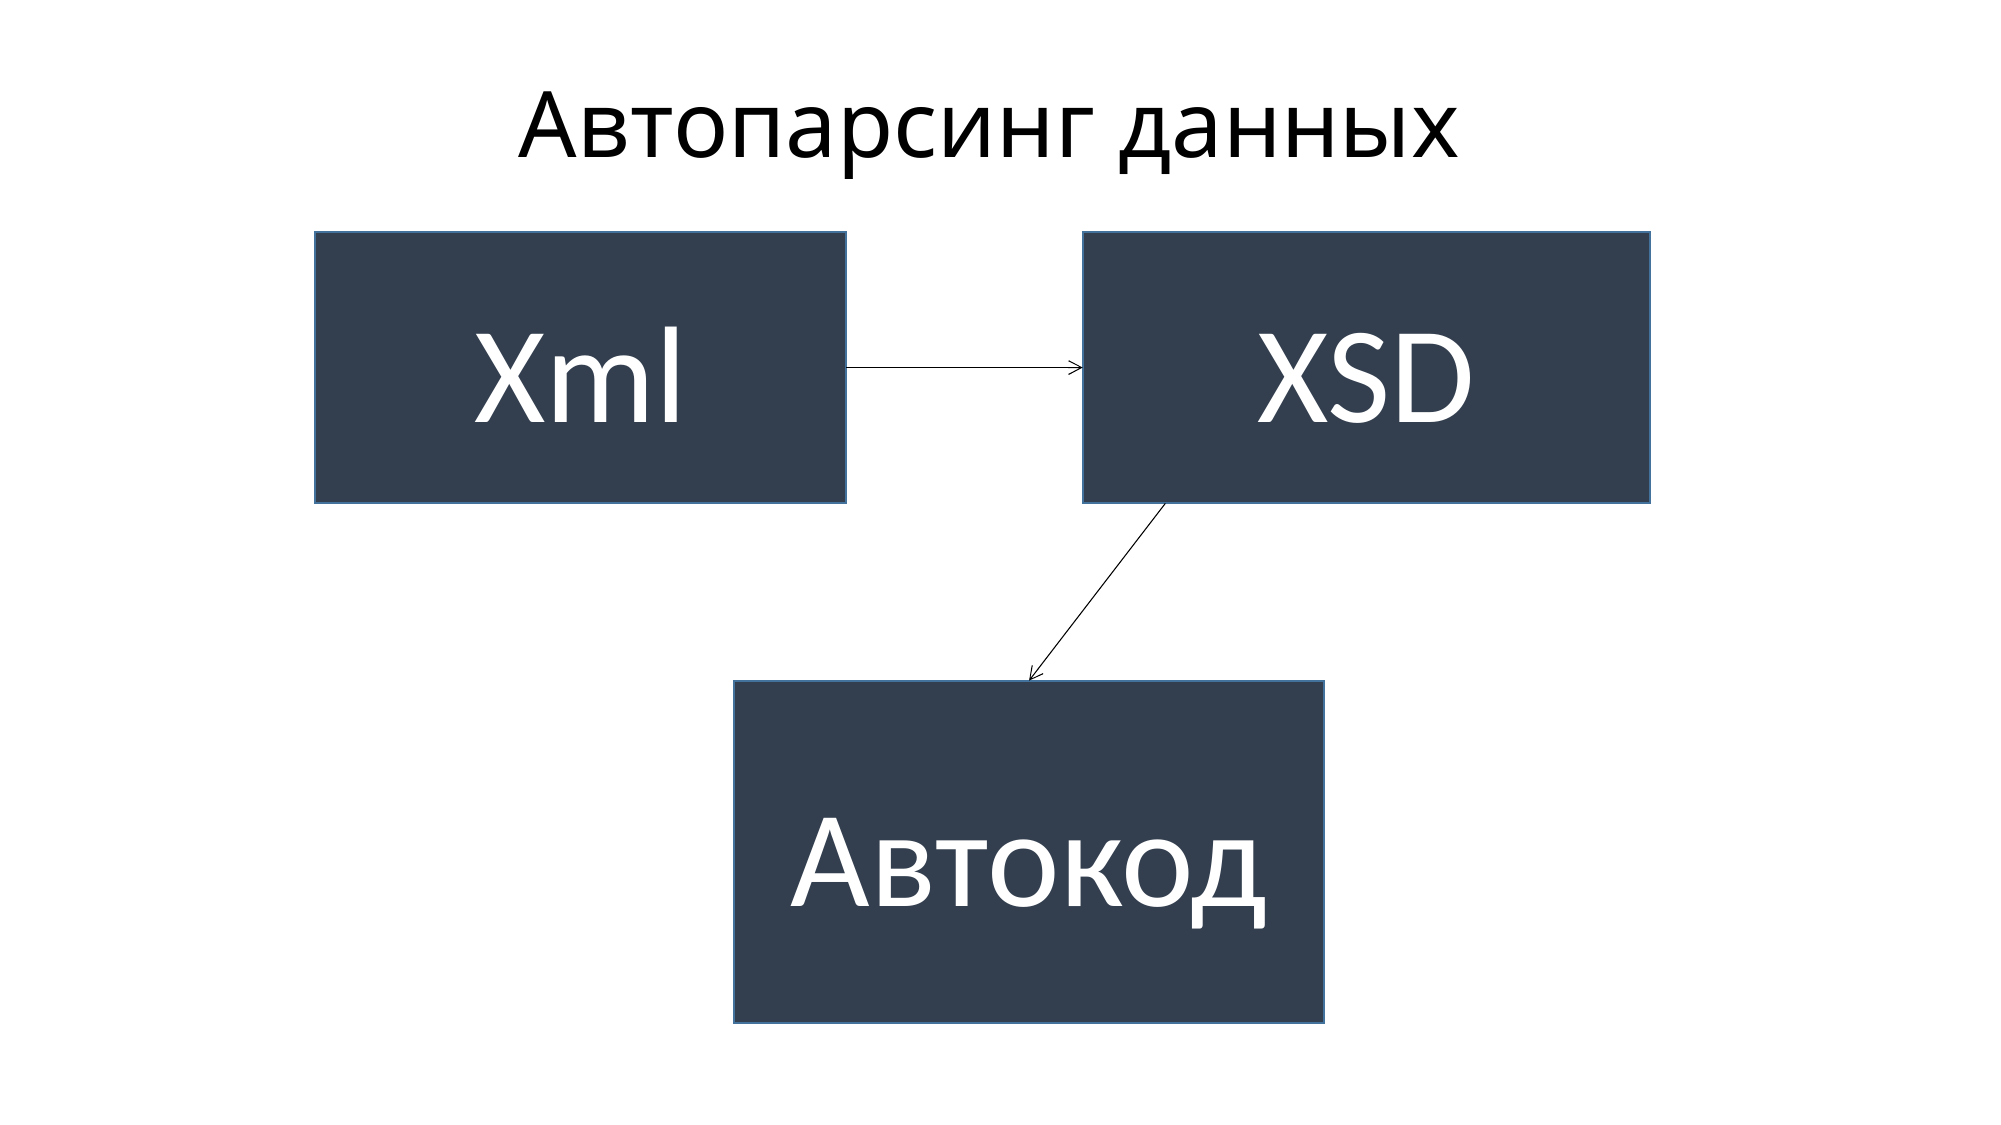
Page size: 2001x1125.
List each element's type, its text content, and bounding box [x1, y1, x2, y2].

text_box Автокод [733, 680, 1325, 1024]
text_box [1029, 503, 1166, 681]
text_box XSD [1082, 231, 1651, 504]
title Автопарсинг данных [314, 34, 1665, 222]
text_box Xml [314, 231, 847, 504]
